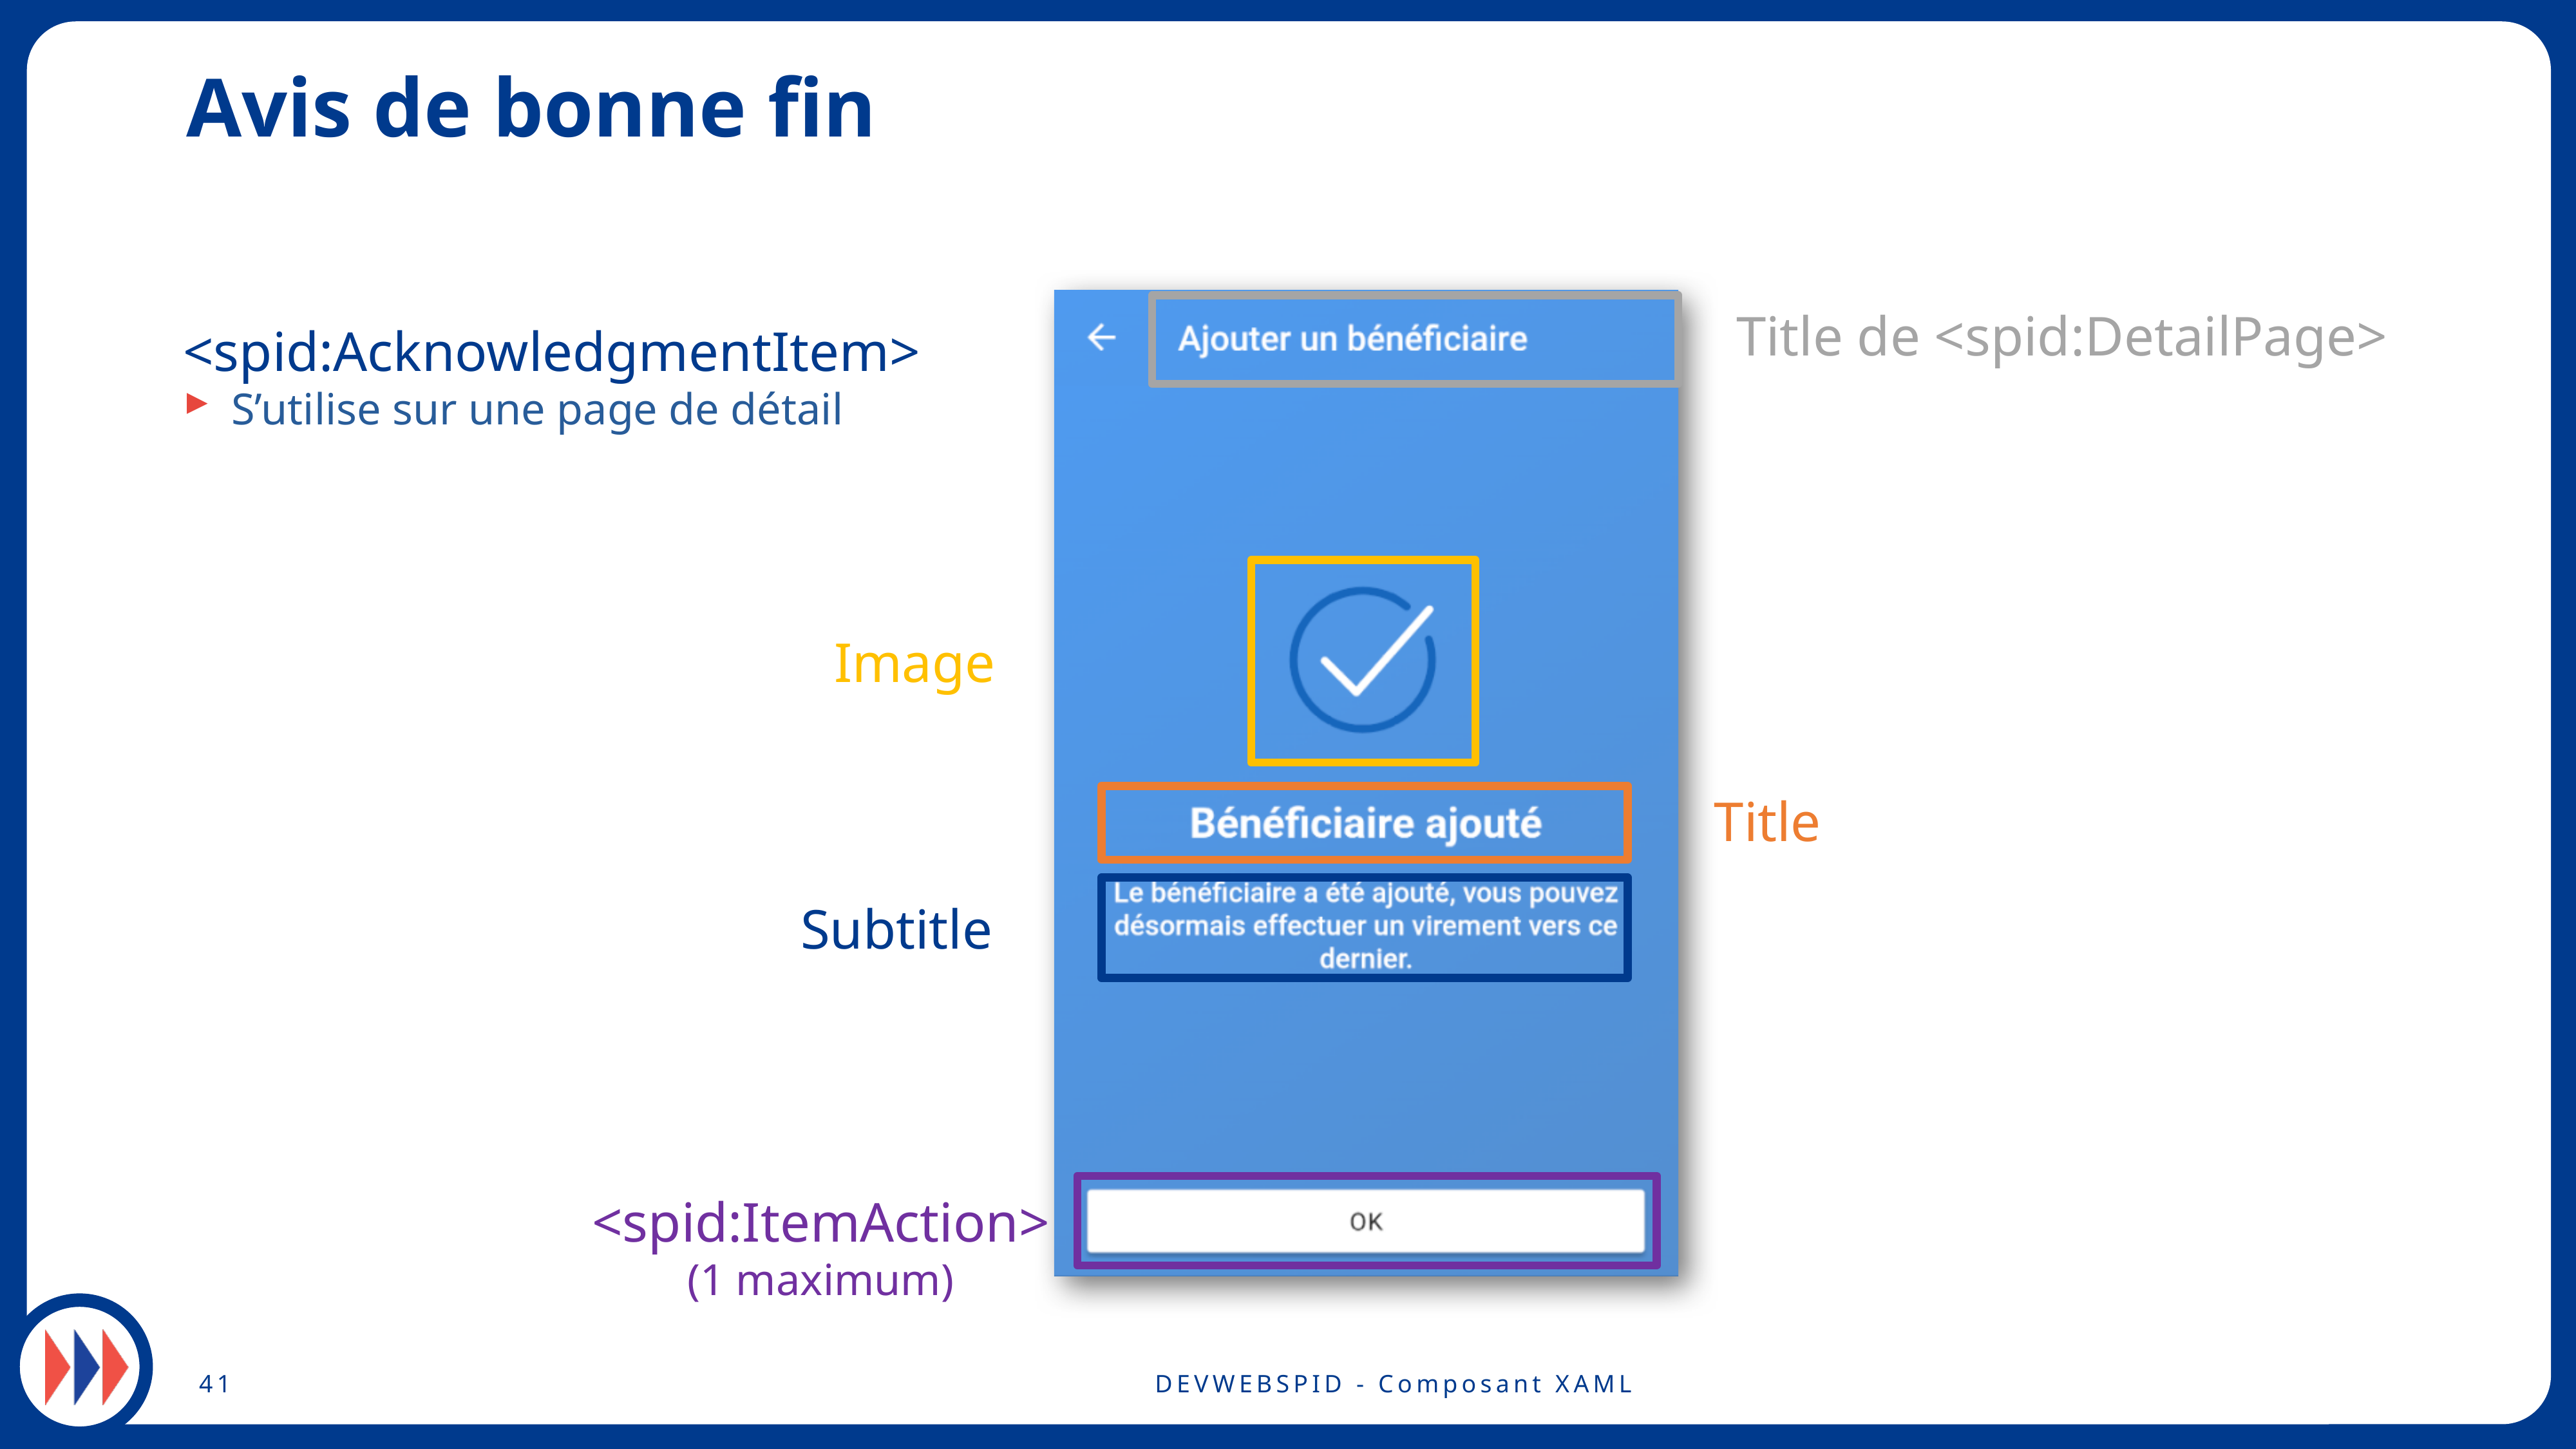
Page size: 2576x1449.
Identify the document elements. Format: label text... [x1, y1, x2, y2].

picture [1054, 290, 1679, 1276]
text_box Image [824, 623, 1005, 698]
footer DEVWEBSPID - Composant XAML [300, 1361, 2505, 1409]
picture [45, 1329, 129, 1405]
text_box Title de <spid:DetailPage> [1727, 297, 2398, 371]
list <spid:AcknowledgmentItem> S’utilise sur une page de détail [173, 312, 2505, 1330]
text_box <spid:ItemAction> (1 maximum) [582, 1183, 1059, 1309]
title Avis de bonne fin [176, 62, 2505, 174]
slide_number 41 [189, 1361, 300, 1409]
text_box Title [1705, 783, 1831, 857]
text_box Subtitle [791, 890, 1003, 965]
